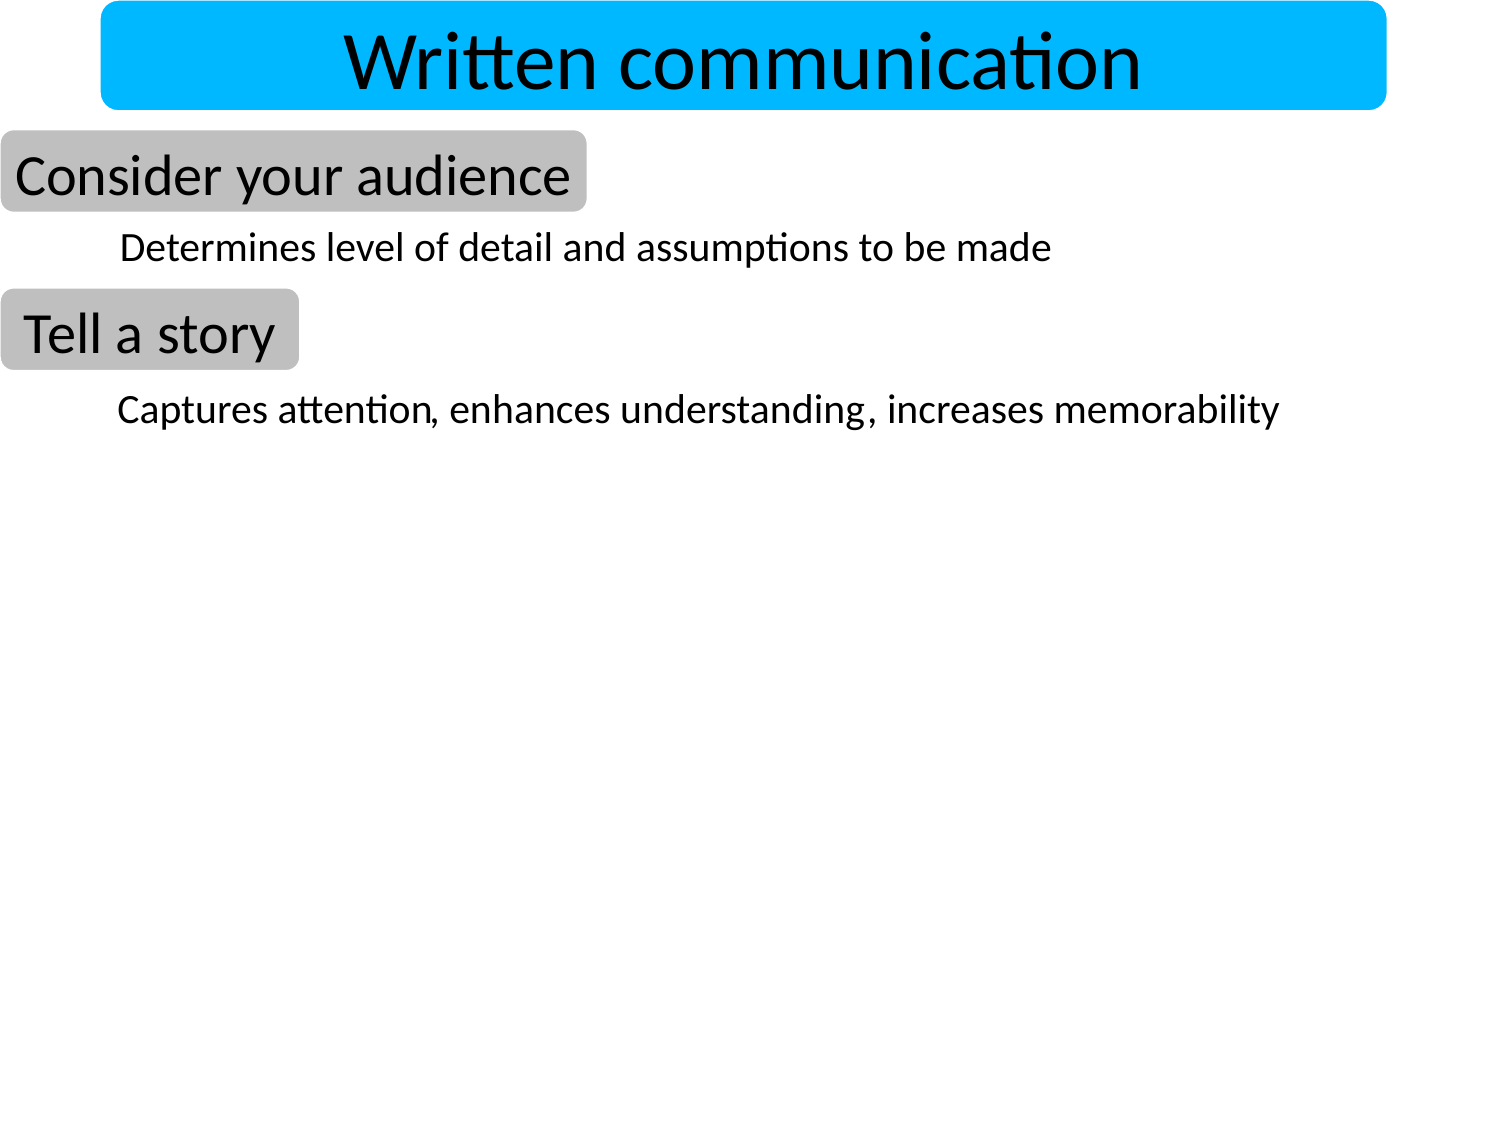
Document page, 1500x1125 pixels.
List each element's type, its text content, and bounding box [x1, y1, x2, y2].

text_box Written communication [99, 0, 1388, 111]
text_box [99, 373, 1299, 440]
text_box Determines level of detail and assumptions to be made [105, 212, 1068, 278]
text_box Tell a story [0, 287, 300, 371]
text_box Consider your audience [0, 129, 588, 213]
